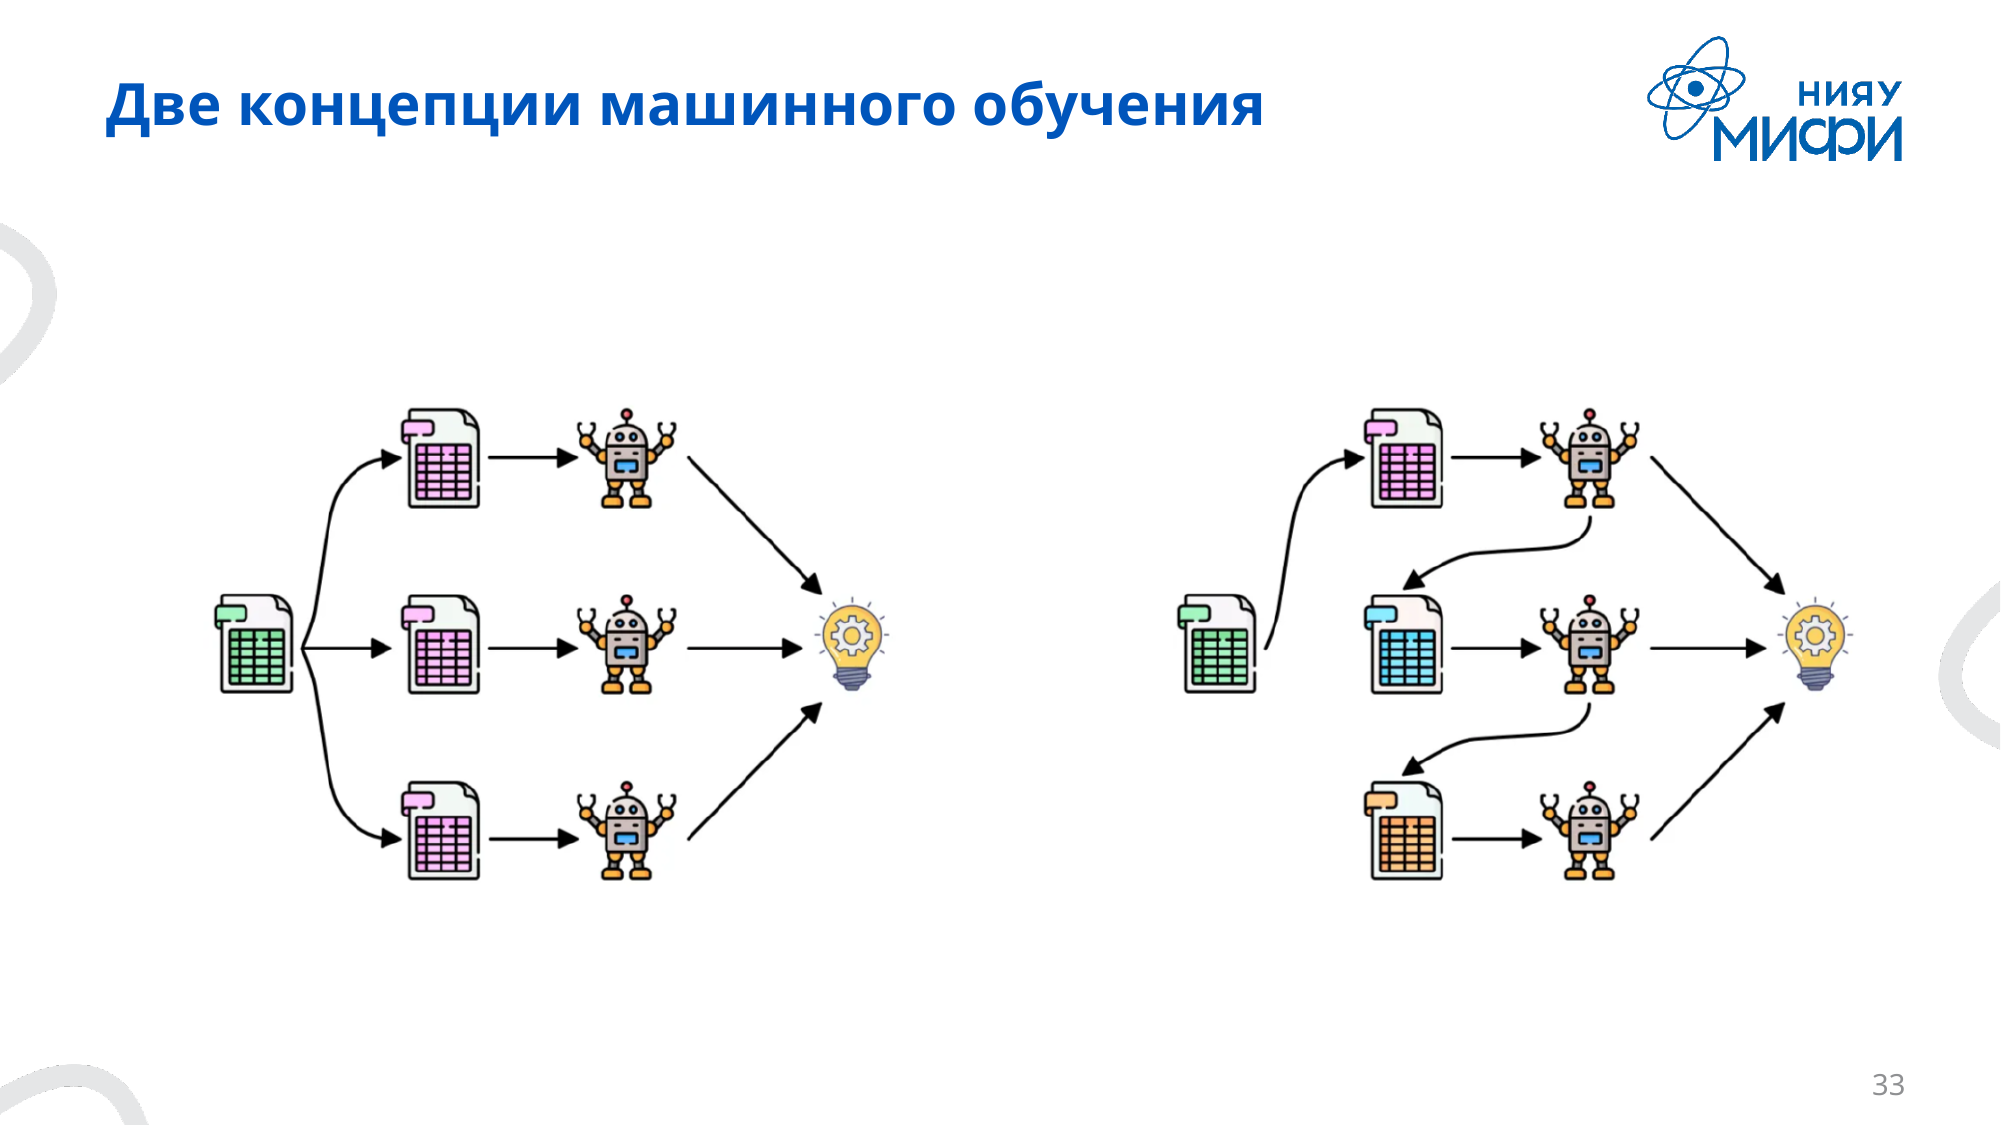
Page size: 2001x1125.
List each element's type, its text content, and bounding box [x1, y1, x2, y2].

picture [0, 1032, 162, 1125]
title Две концепции машинного обучения [91, 58, 1601, 145]
picture [1637, 27, 1910, 173]
picture [1919, 554, 2001, 767]
picture [0, 208, 122, 456]
picture [162, 345, 1886, 927]
